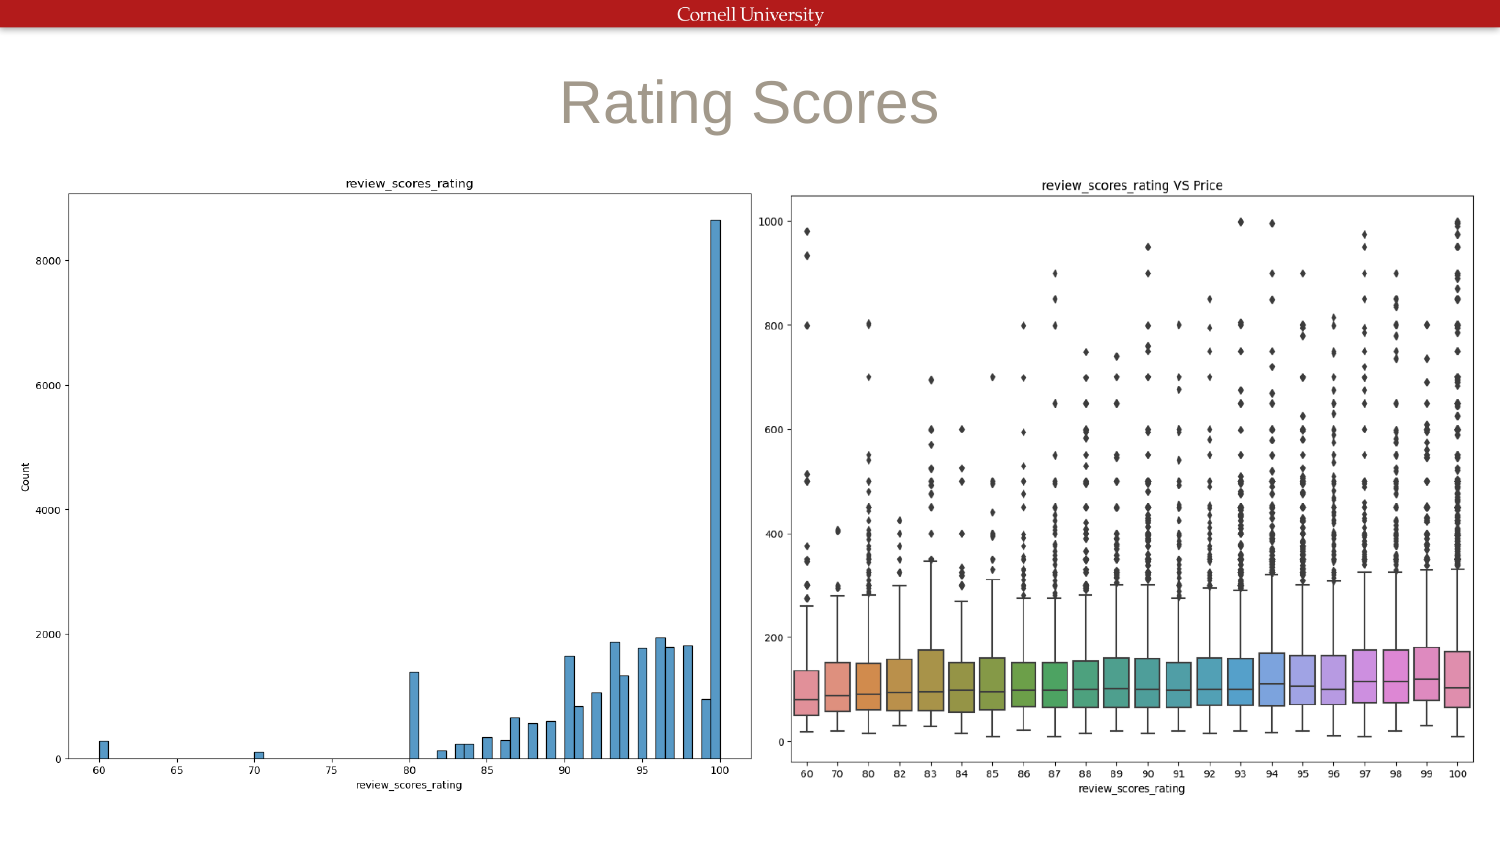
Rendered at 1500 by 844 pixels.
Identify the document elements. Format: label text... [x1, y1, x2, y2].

picture [12, 171, 1488, 807]
picture [673, 0, 825, 43]
title Rating Scores [68, 49, 1432, 150]
